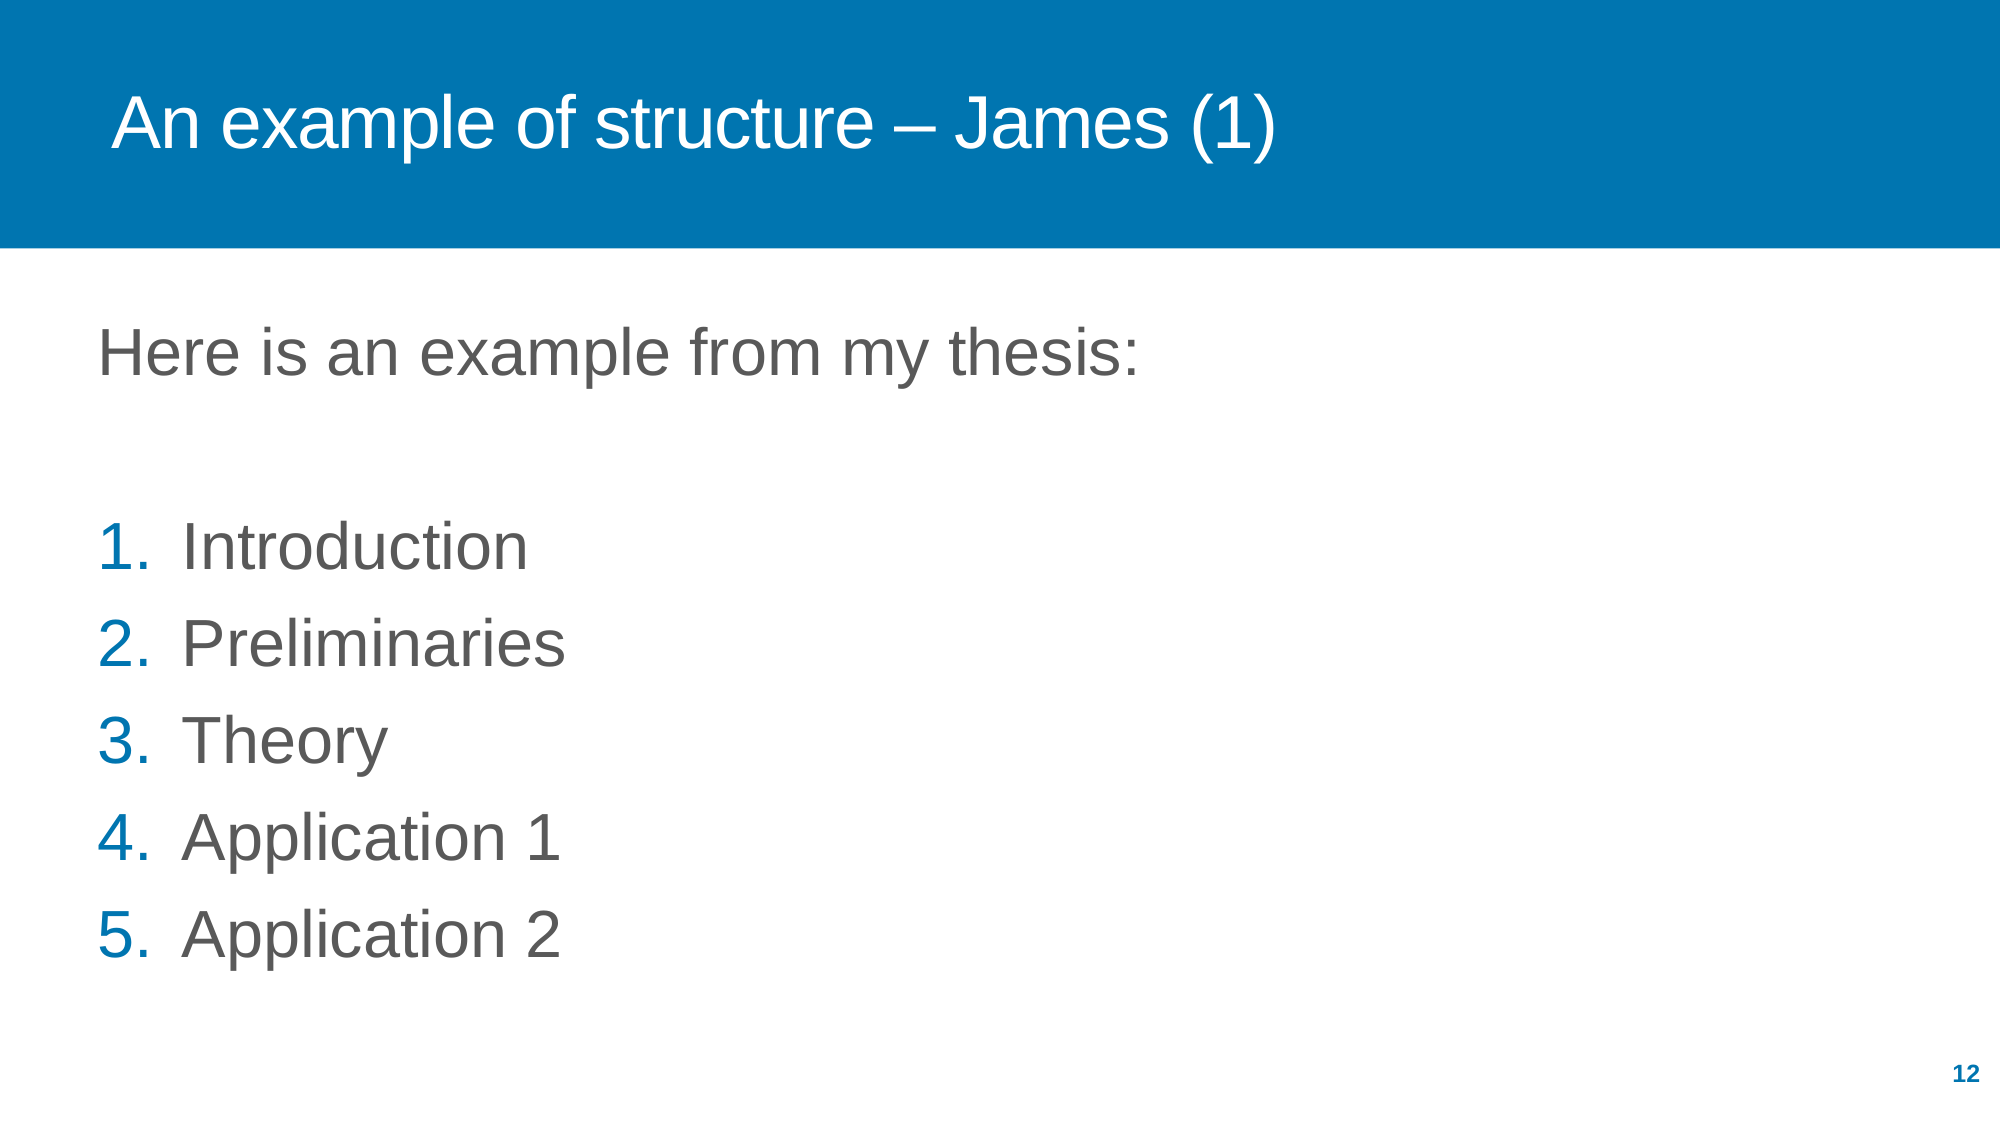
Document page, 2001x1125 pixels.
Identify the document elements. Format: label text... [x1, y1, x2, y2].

list Here is an example from my thesis: Introduction Preliminaries Theory Application 1 Application 2 [82, 265, 1910, 1025]
title An example of structure – James (1) [96, 15, 1910, 233]
slide_number 12 [1744, 1042, 1996, 1103]
